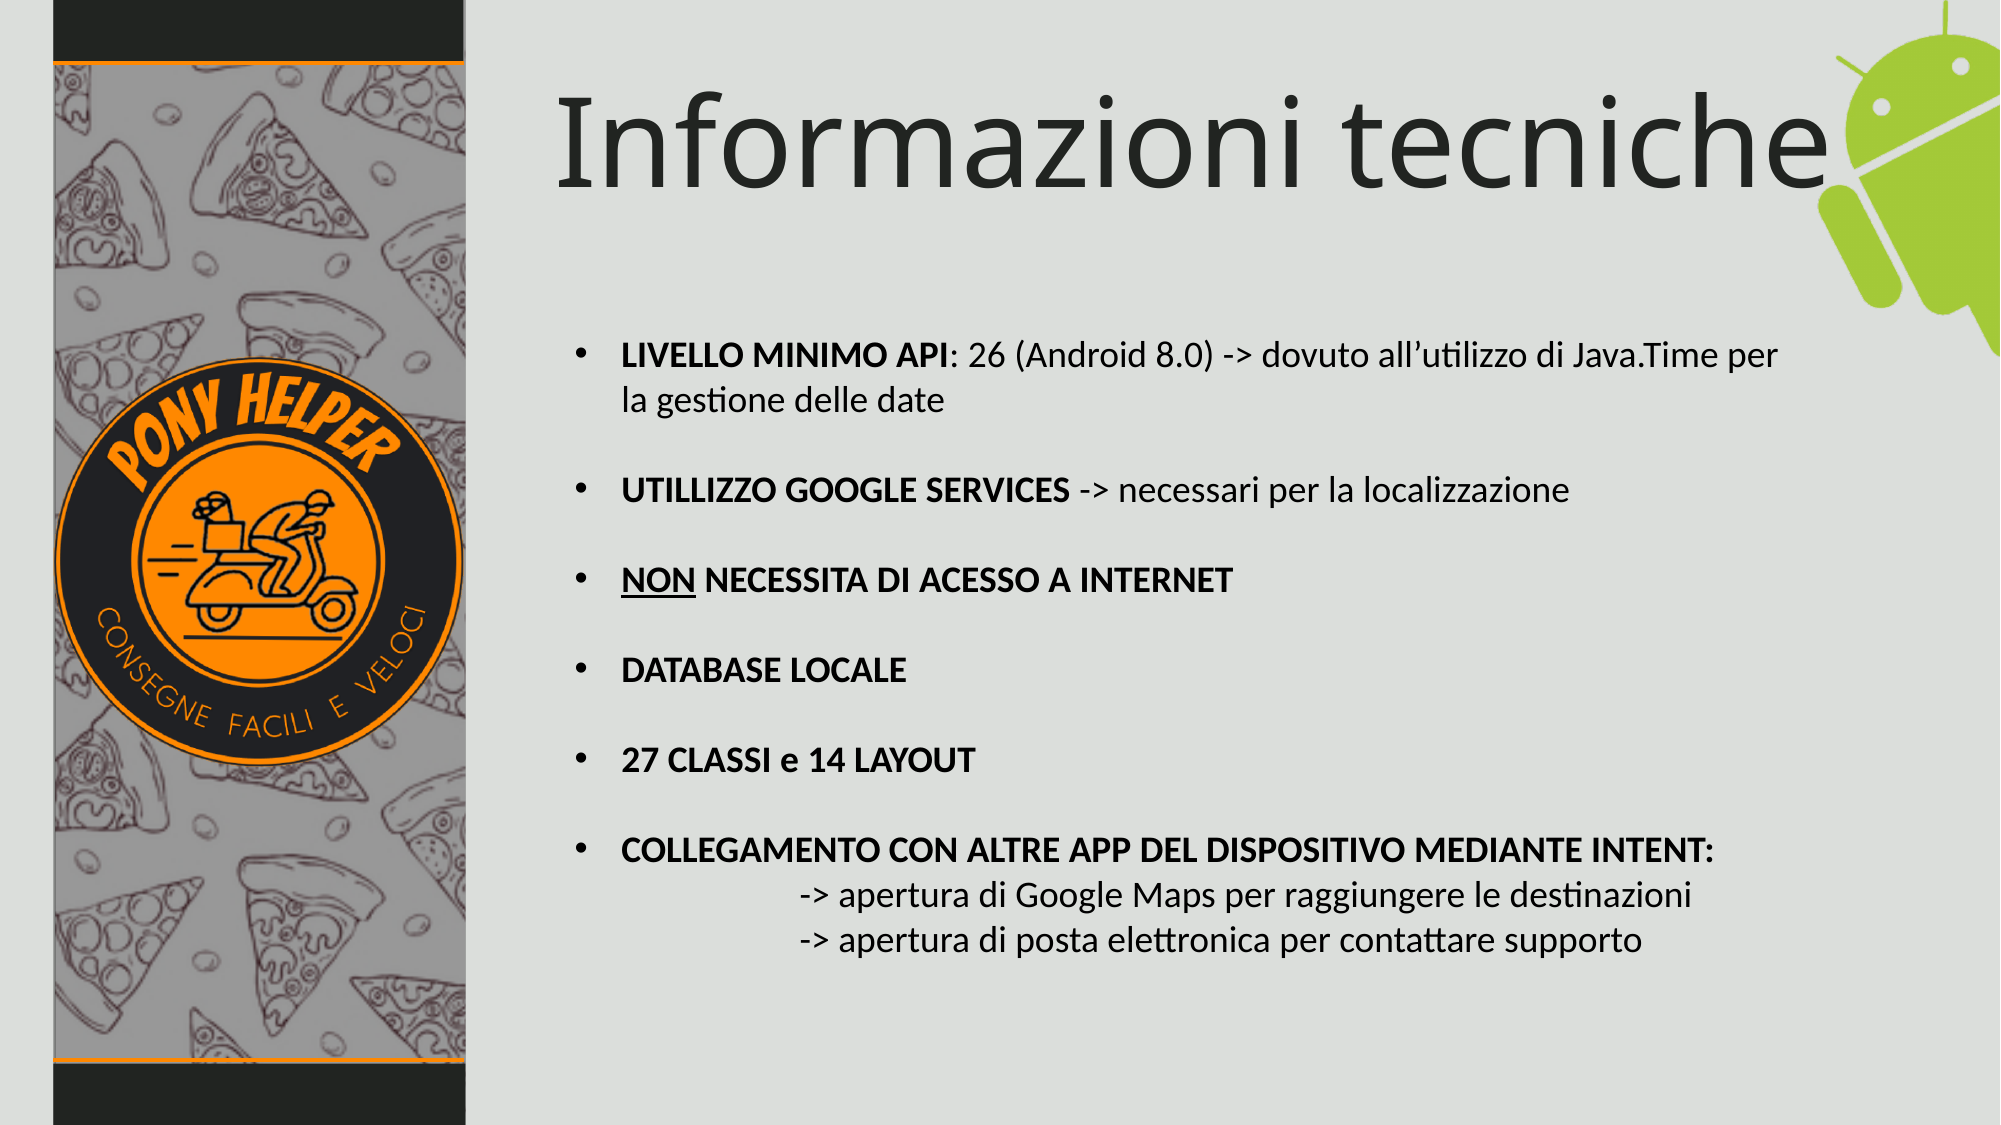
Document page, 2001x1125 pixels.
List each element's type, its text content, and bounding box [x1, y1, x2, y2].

text_box LIVELLO MINIMO API: 26 (Android 8.0) -> dovuto all’utilizzo di Java.Time per la gestione delle date UTILLIZZO GOOGLE SERVICES -> necessari per la localizzazione NON NECESSITA DI ACESSO A INTERNET DATABASE LOCALE 27 CLASSI e 14 LAYOUT COLLEGAMENTO CON ALTRE APP DEL DISPOSITIVO MEDIANTE INTENT: -> apertura di Google Maps per raggiungere le destinazioni -> apertura di posta elettronica per contattare supporto [559, 322, 1829, 968]
picture [53, 0, 466, 1125]
picture [1817, 0, 2000, 357]
title Informazioni tecniche [489, 58, 1817, 223]
